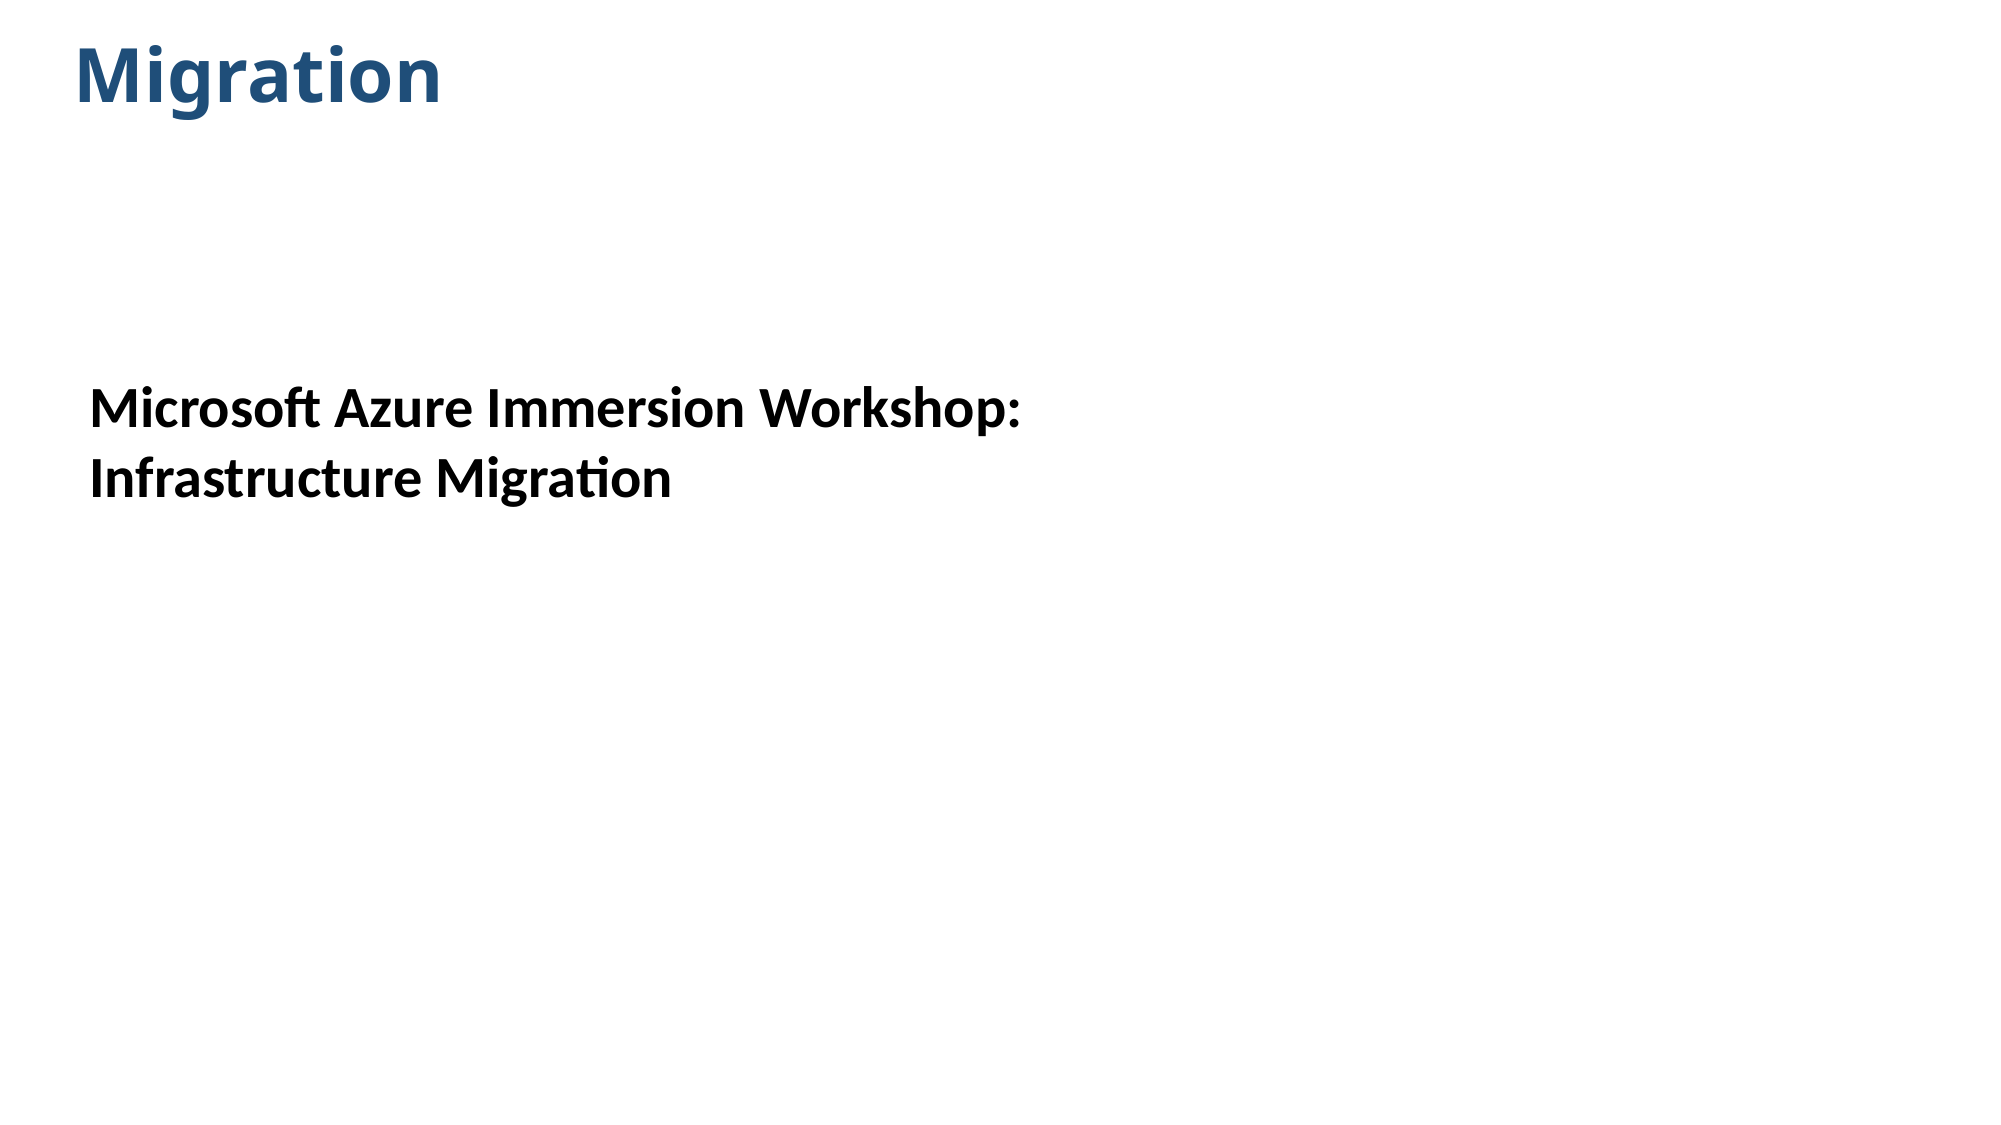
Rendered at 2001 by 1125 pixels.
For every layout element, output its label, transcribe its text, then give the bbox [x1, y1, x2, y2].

title Migration [58, 22, 1920, 134]
text_box Microsoft Azure Immersion Workshop: Infrastructure Migration [74, 361, 1331, 517]
